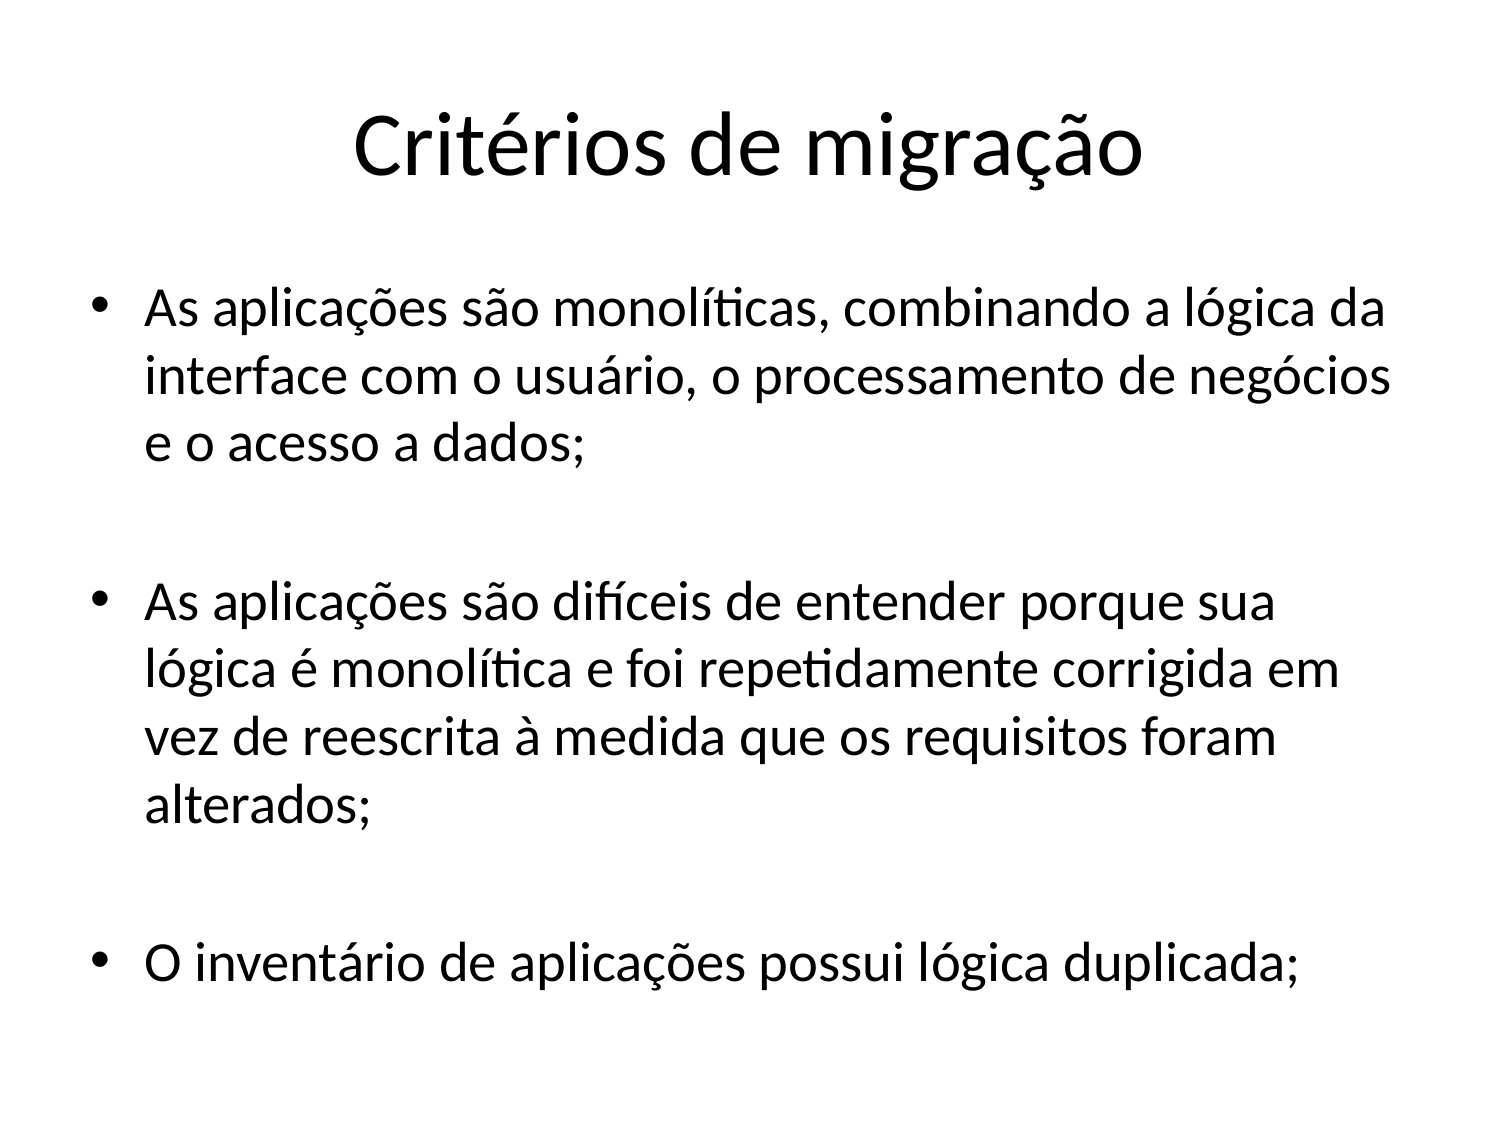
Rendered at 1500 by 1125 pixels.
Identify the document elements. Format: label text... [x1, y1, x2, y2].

list As aplicações são monolíticas, combinando a lógica da interface com o usuário, o processamento de negócios e o acesso a dados; As aplicações são difíceis de entender porque sua lógica é monolítica e foi repetidamente corrigida em vez de reescrita à medida que os requisitos foram alterados; O inventário de aplicações possui lógica duplicada; [75, 262, 1425, 1005]
title Critérios de migração [75, 45, 1425, 233]
